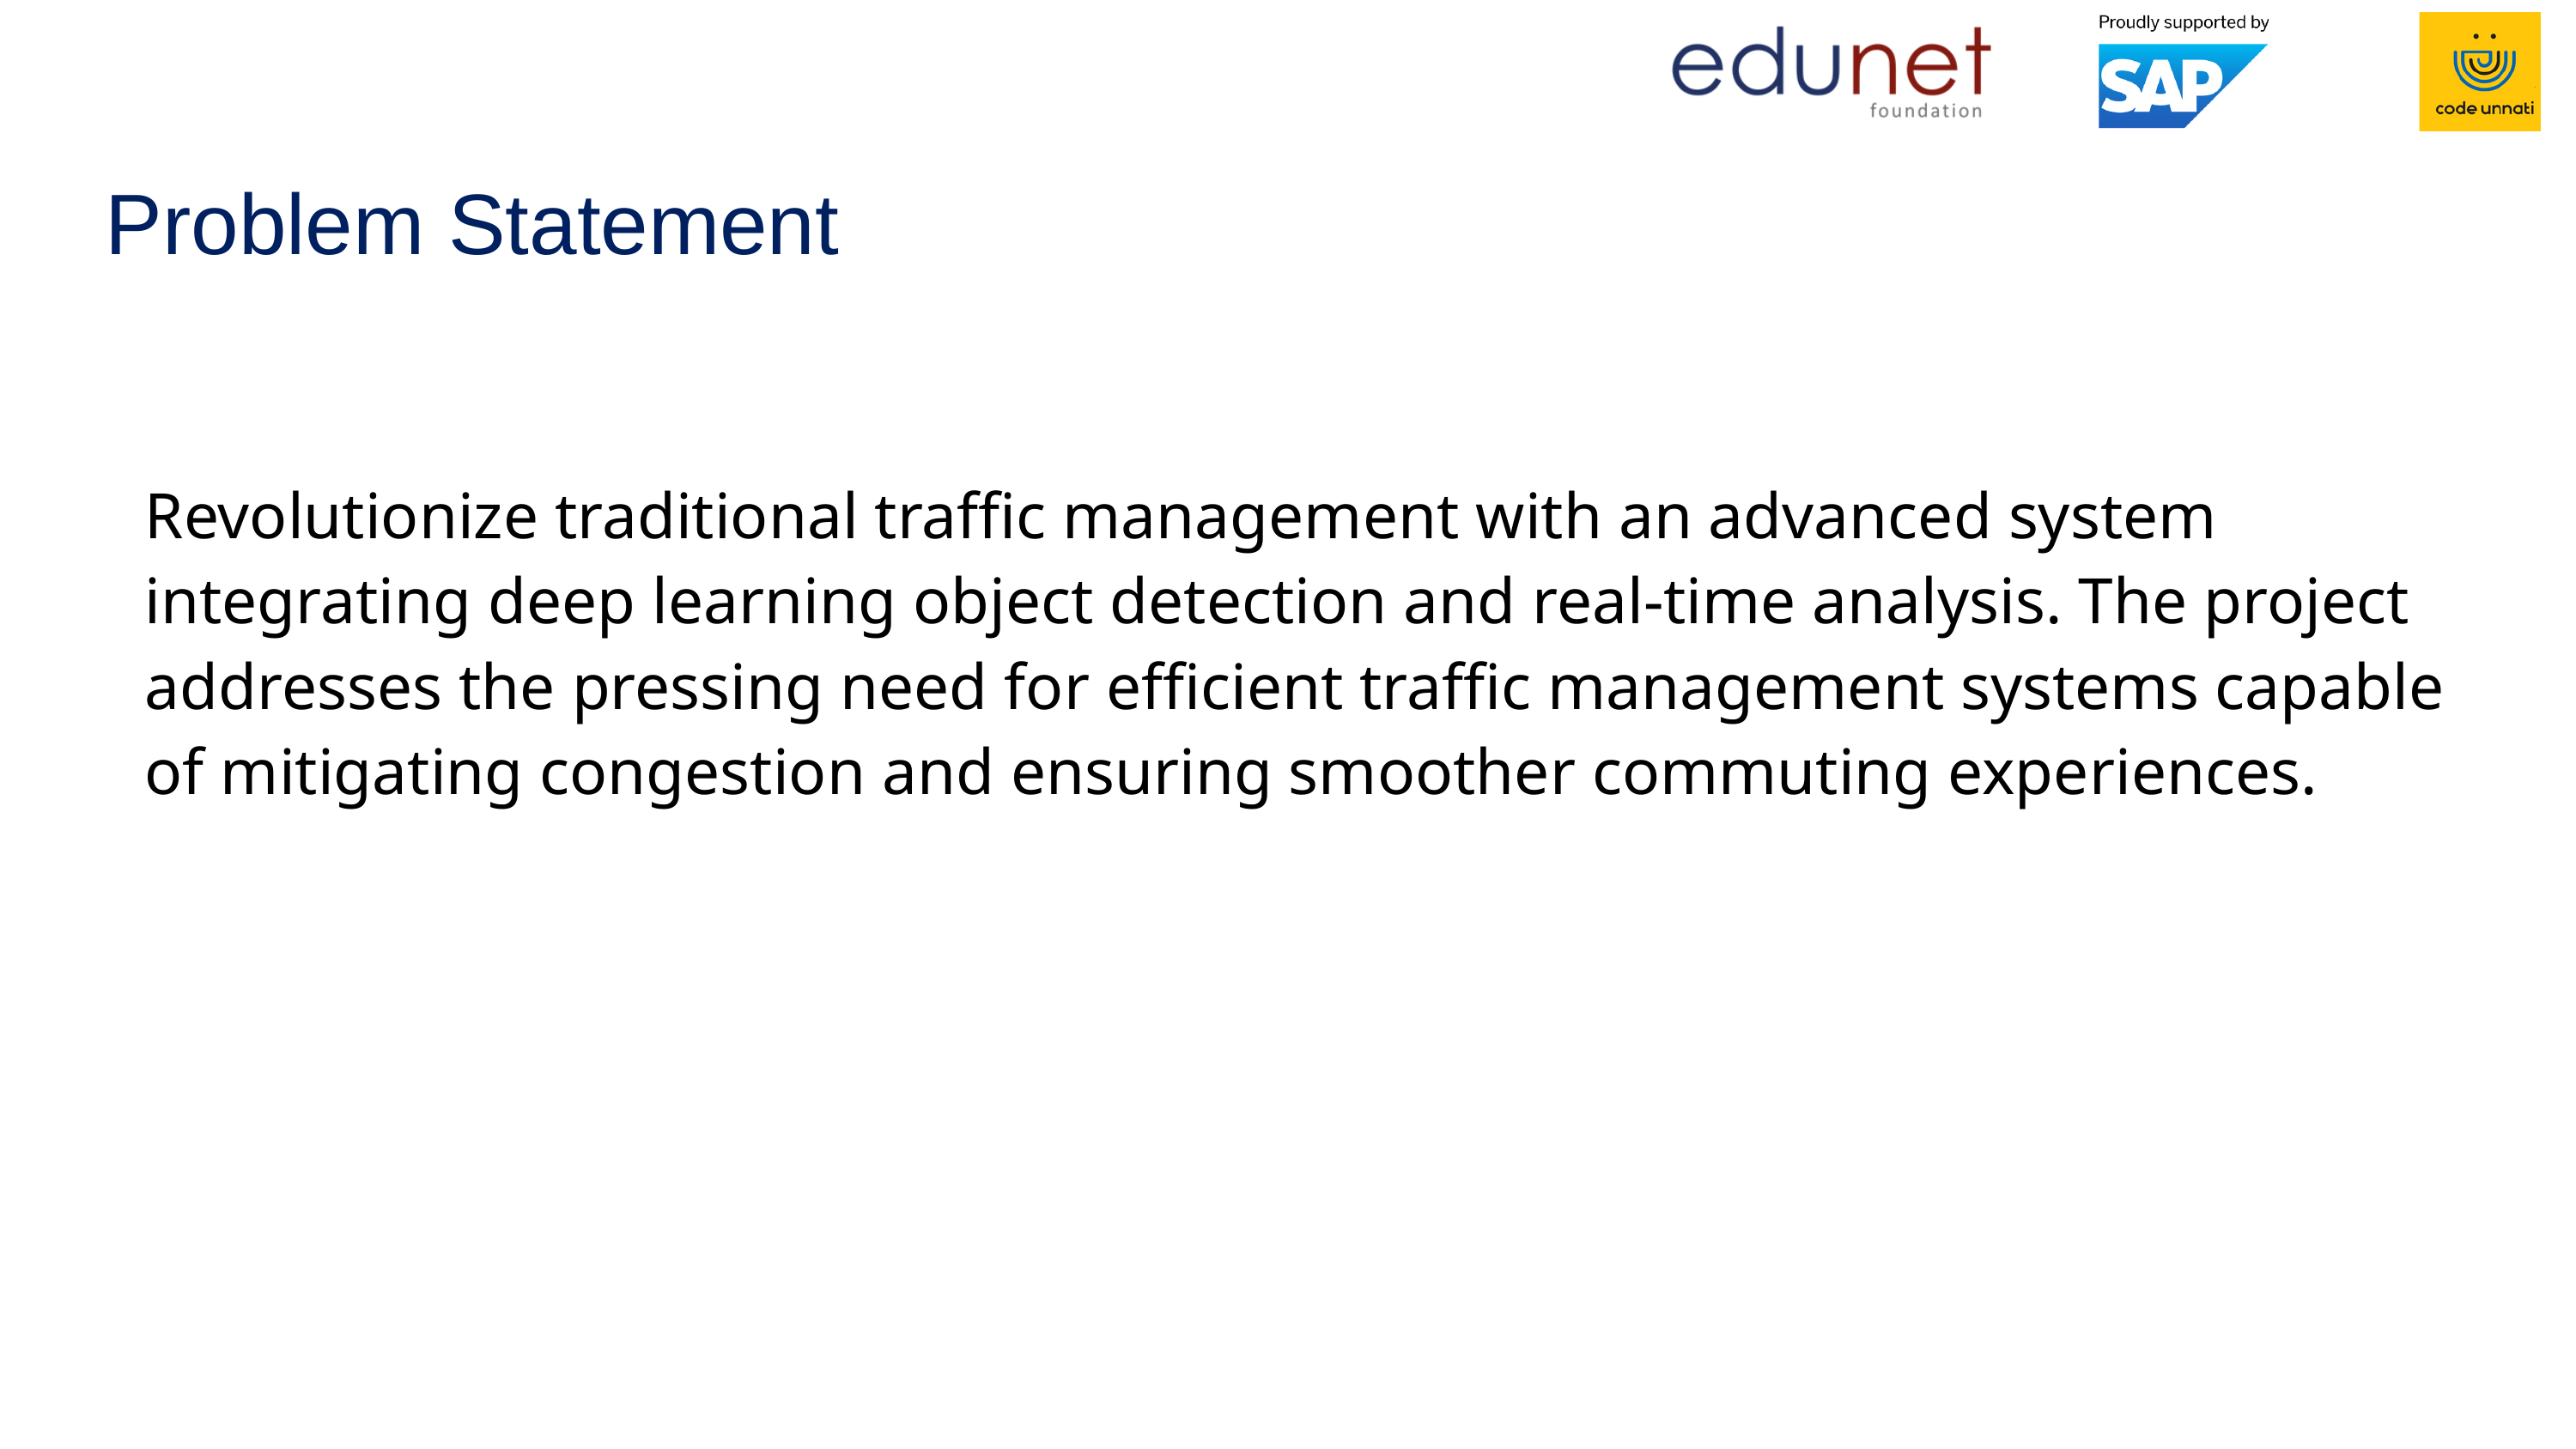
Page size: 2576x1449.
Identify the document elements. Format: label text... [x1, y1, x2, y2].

text_box Problem Statement [105, 168, 2481, 272]
text_box [1659, 14, 2006, 130]
text_box [2098, 15, 2269, 129]
text_box Revolutionize traditional traffic management with an advanced system integrating deep learning object detection and real-time analysis. The project addresses the pressing need for efficient traffic management systems capable of mitigating congestion and ensuring smoother commuting experiences. [144, 466, 2476, 807]
text_box [2419, 12, 2541, 131]
